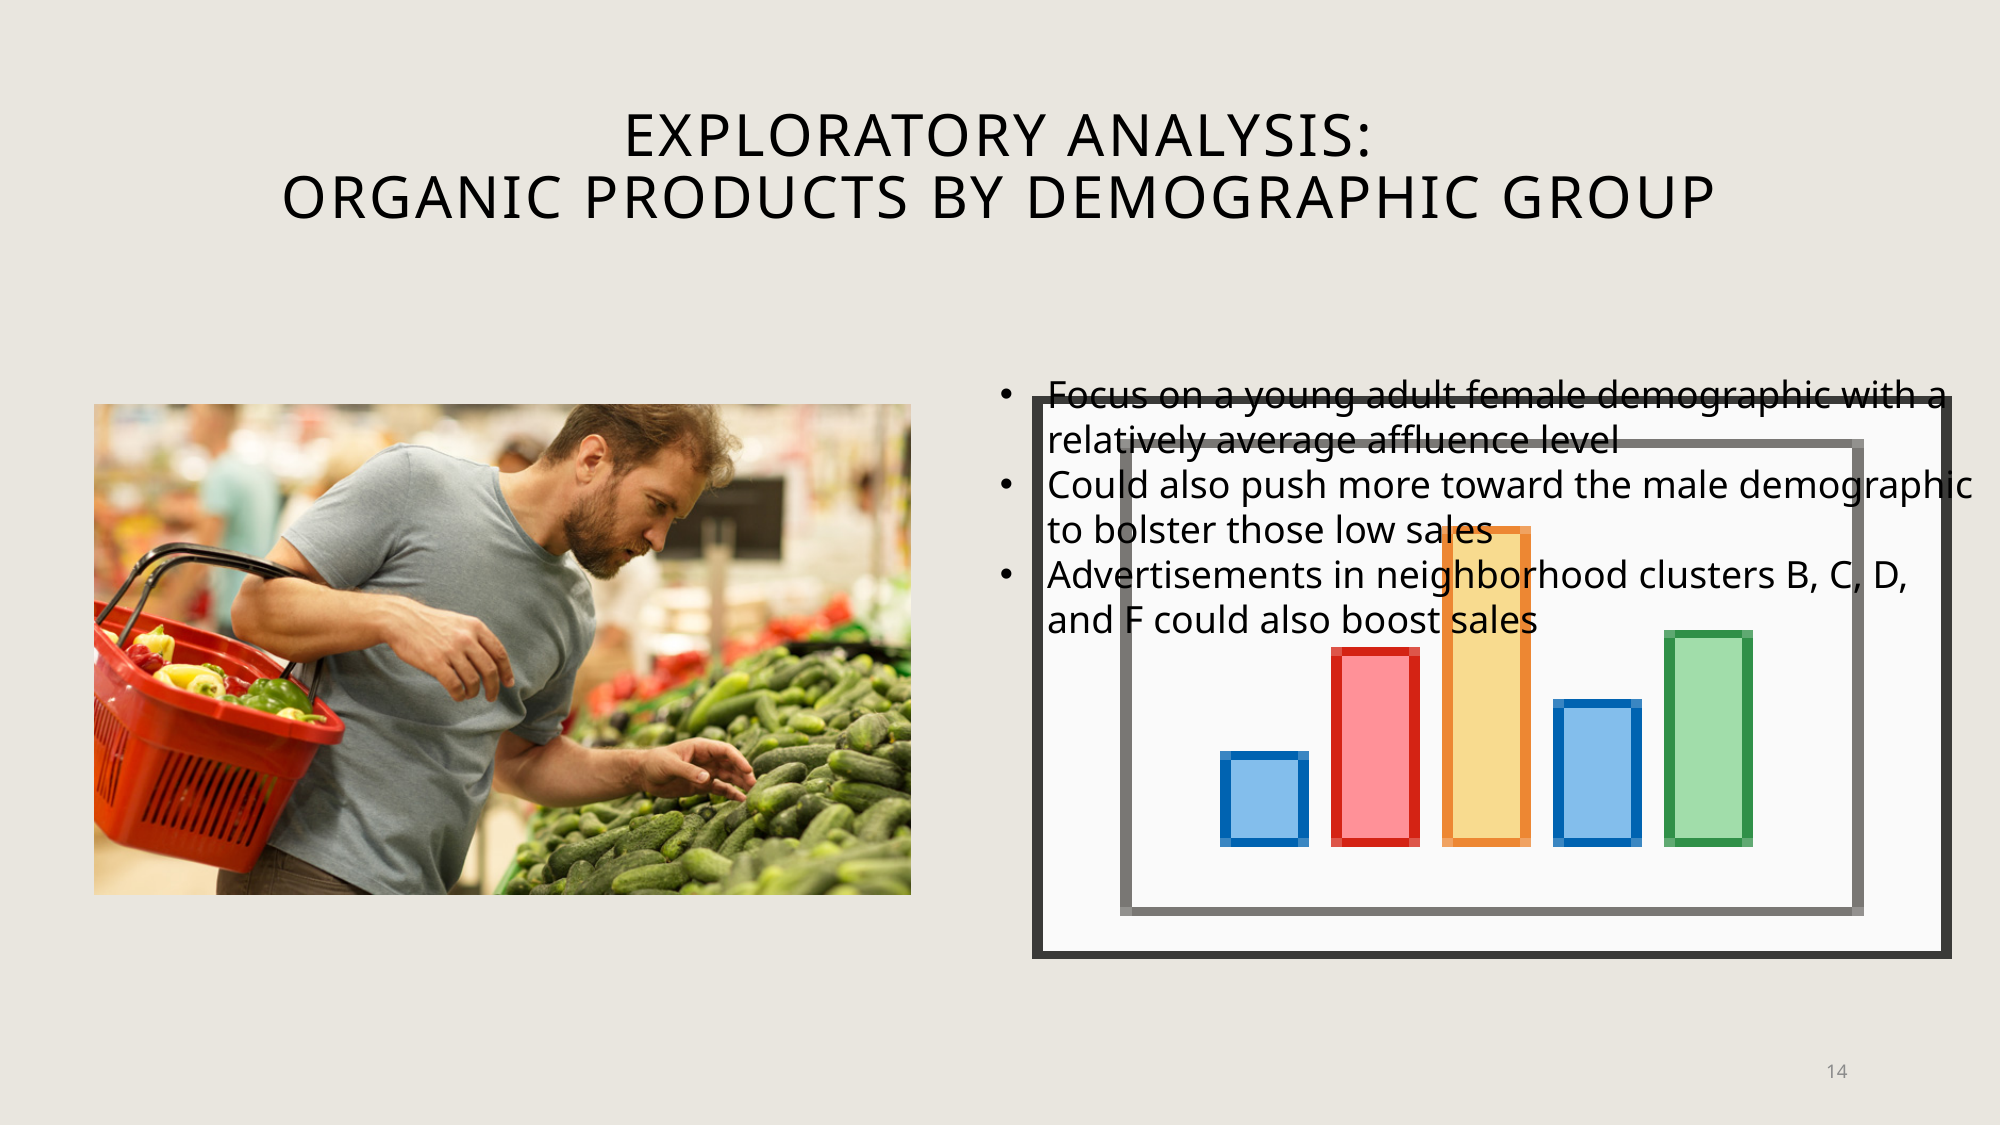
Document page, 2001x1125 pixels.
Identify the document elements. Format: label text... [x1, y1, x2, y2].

title Exploratory Analysis: Organic Products by Demographic Group [137, 59, 1863, 278]
picture [94, 404, 911, 896]
slide_number 14 [1412, 1042, 1863, 1103]
text_box Focus on a young adult female demographic with a relatively average affluence level Could also push more toward the male demographic to bolster those low sales Advertisements in neighborhood clusters B, C, D, and F could also boost sales [999, 370, 1986, 986]
